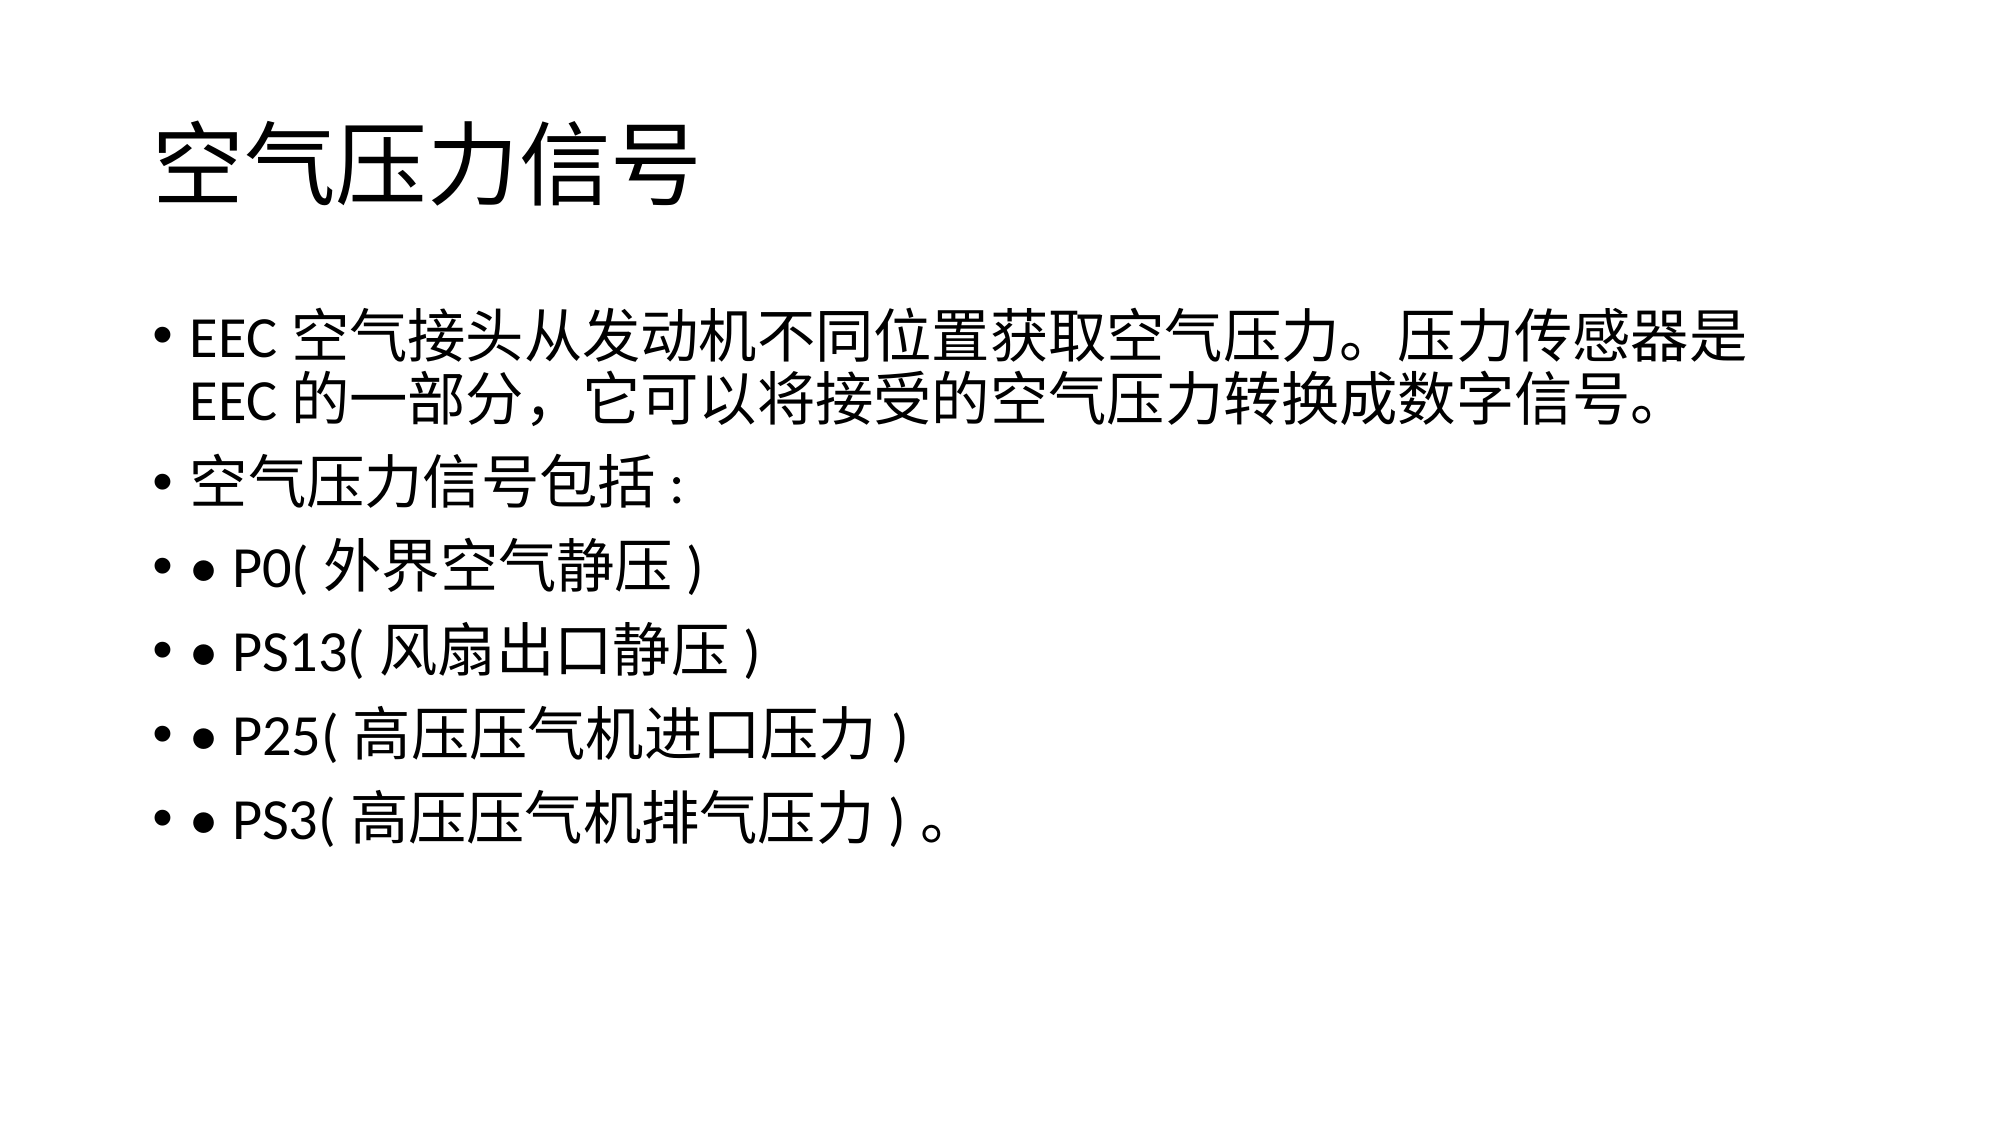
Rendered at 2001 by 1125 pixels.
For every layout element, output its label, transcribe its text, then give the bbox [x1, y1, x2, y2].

title 空气压力信号 [137, 59, 1863, 278]
list EEC空气接头从发动机不同位置获取空气压力。压力传感器是EEC的一部分，它可以将接受的空气压力转换成数字信号。 空气压力信号包括: • P0(外界空气静压) • PS13(风扇出口静压) • P25(高压压气机进口压力) • PS3(高压压气机排气压力)。 [137, 299, 1863, 1014]
